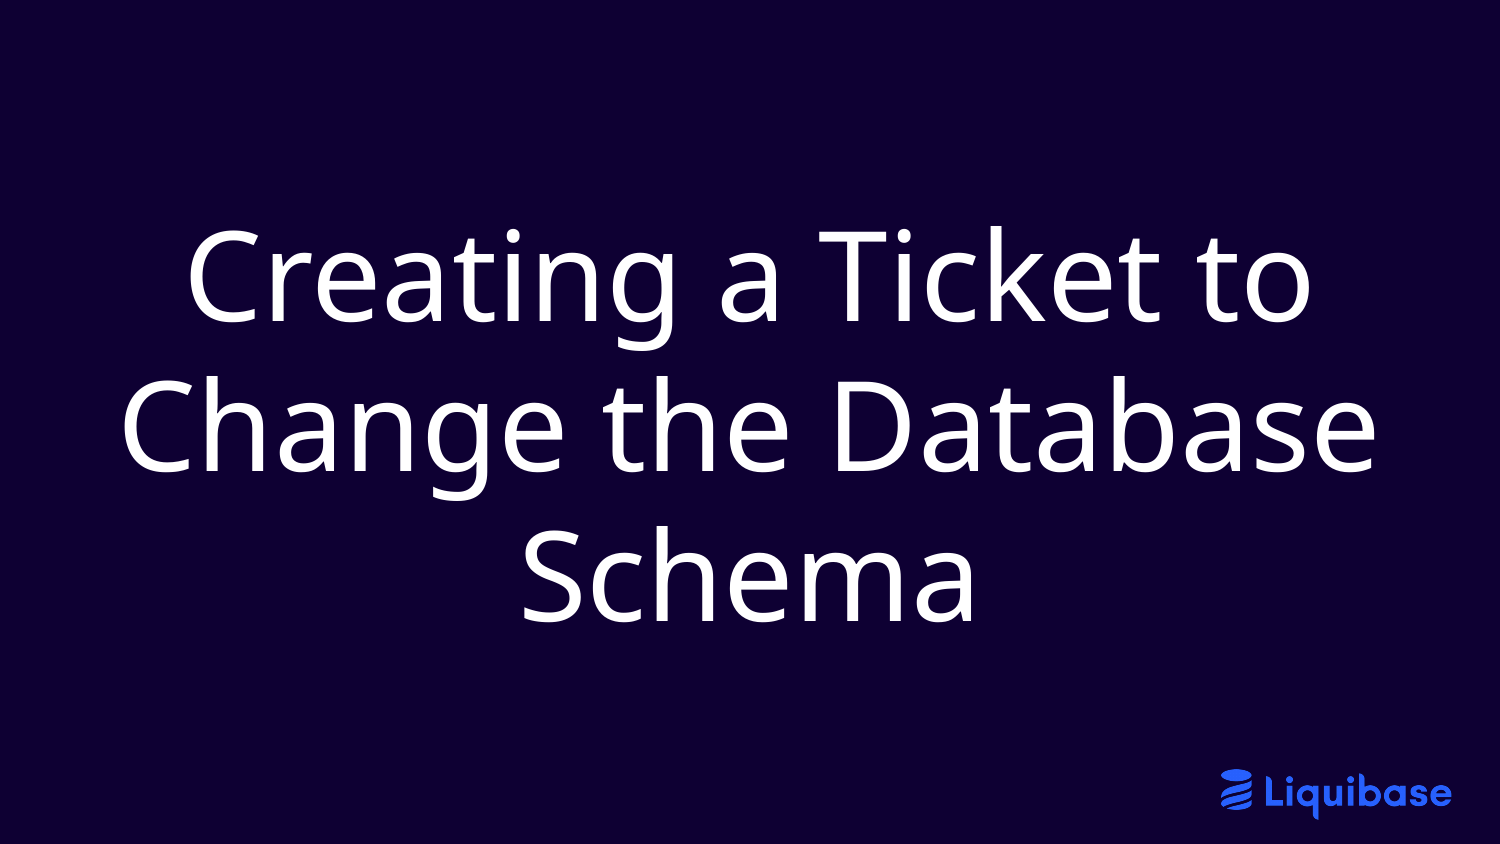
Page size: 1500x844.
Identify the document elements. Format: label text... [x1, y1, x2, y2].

picture [1219, 767, 1454, 822]
text_box Creating a Ticket to Change the Database Schema [0, 189, 1500, 654]
